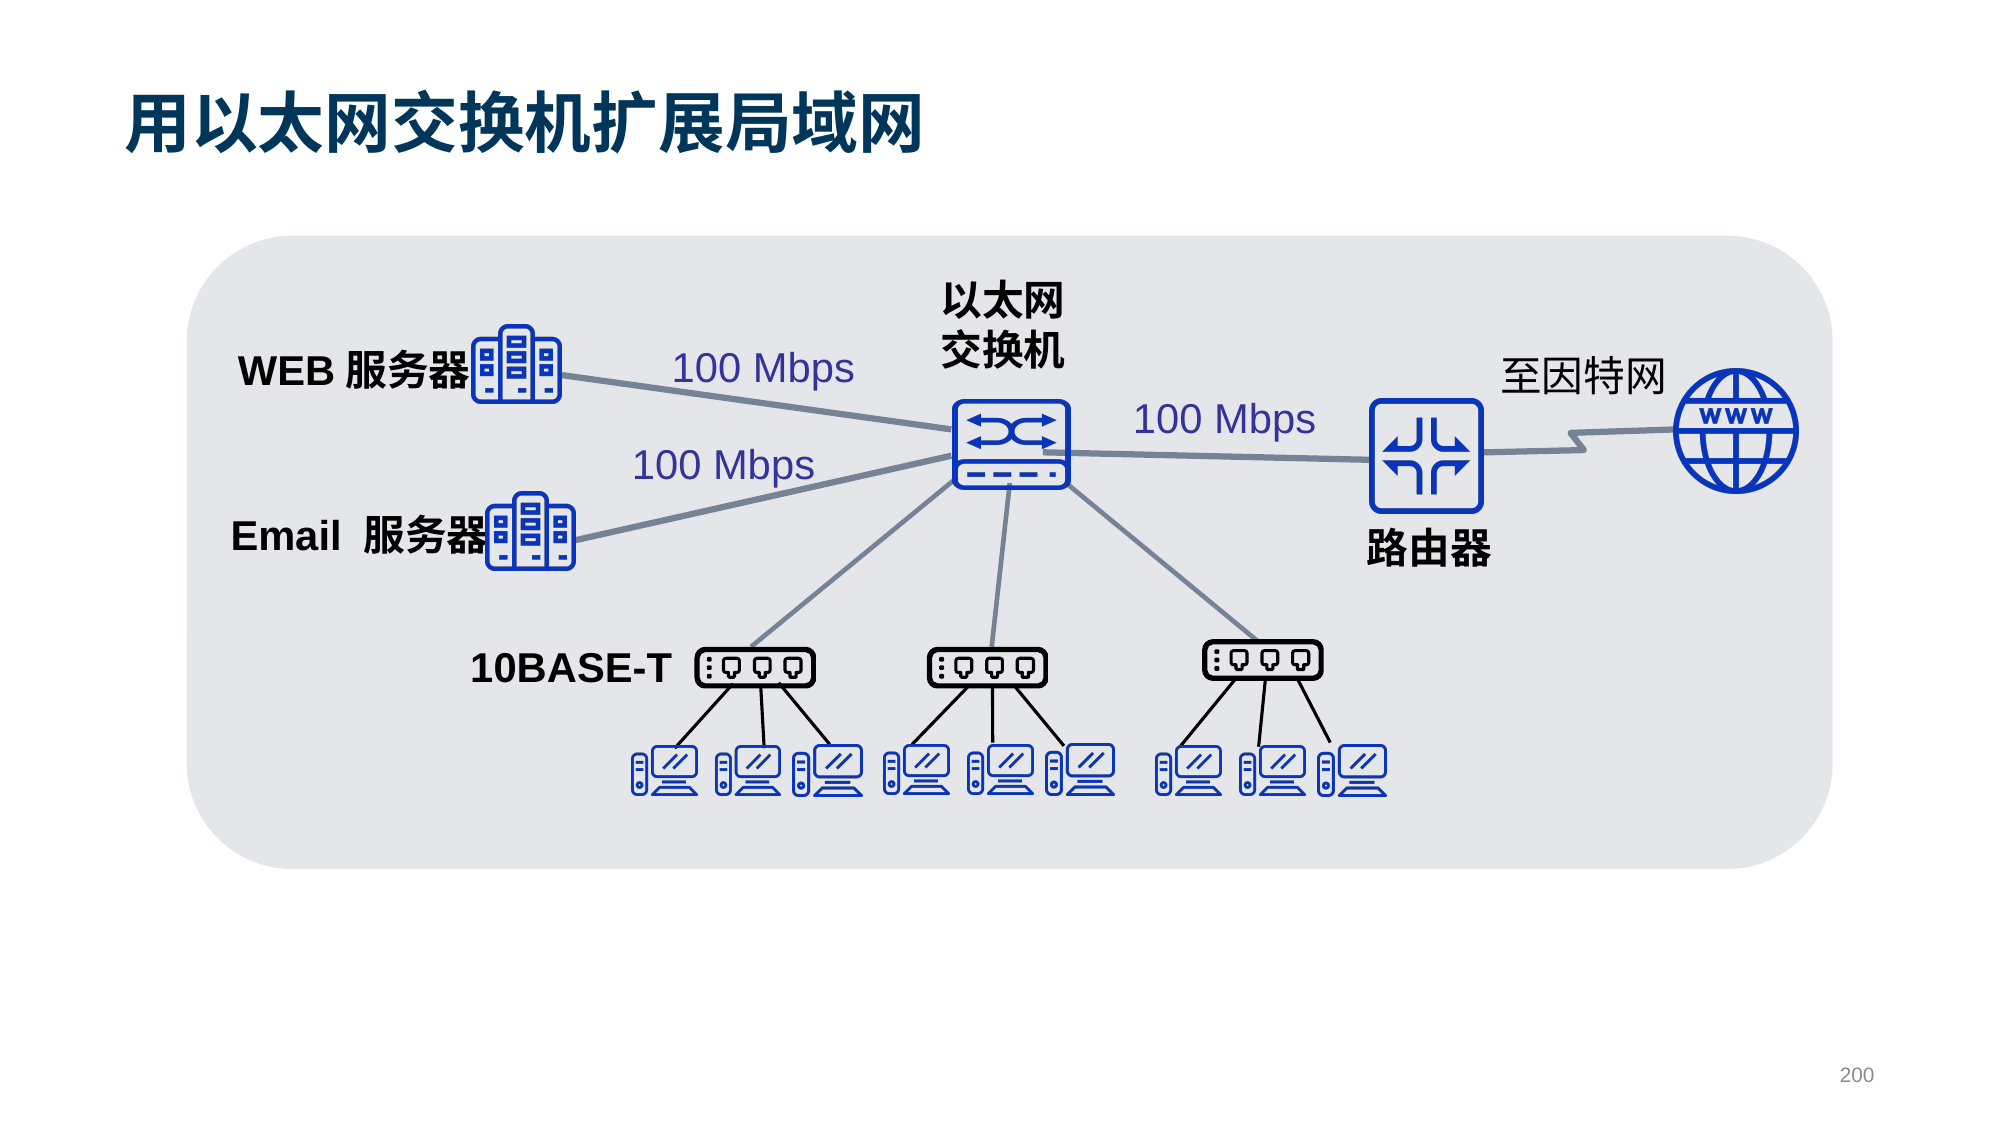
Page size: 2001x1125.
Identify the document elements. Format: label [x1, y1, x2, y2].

picture [1045, 743, 1115, 796]
slide_number [1274, 1051, 1890, 1097]
picture [715, 745, 781, 796]
picture [689, 641, 820, 692]
picture [1197, 634, 1327, 685]
picture [1155, 745, 1222, 796]
picture [631, 745, 698, 796]
picture [952, 399, 1071, 490]
picture [1369, 398, 1484, 514]
picture [471, 324, 562, 404]
text_box [186, 235, 1833, 870]
picture [921, 641, 1052, 692]
picture [883, 744, 950, 795]
picture [967, 744, 1034, 795]
picture [792, 744, 863, 797]
picture [1317, 744, 1387, 797]
picture [1673, 368, 1799, 494]
picture [485, 491, 576, 571]
title [109, 0, 1891, 169]
picture [1239, 745, 1306, 796]
